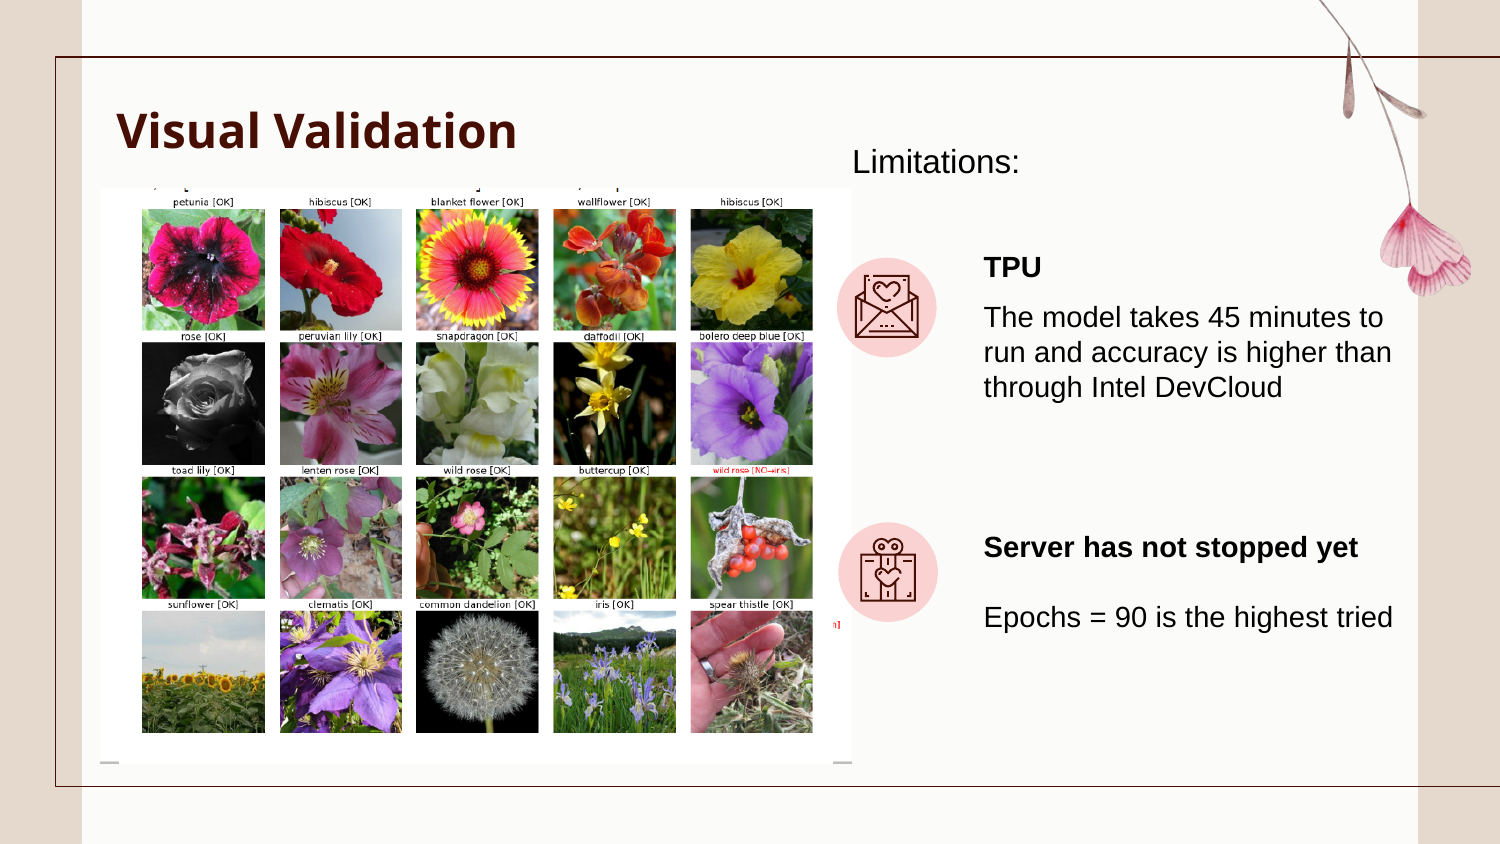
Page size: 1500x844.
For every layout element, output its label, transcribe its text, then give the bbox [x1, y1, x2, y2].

text_box [856, 522, 938, 622]
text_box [854, 274, 919, 339]
title Visual Validation [101, 85, 777, 180]
text_box TPU [968, 234, 1438, 283]
text_box The model takes 45 minutes to run and accuracy is higher than through Intel DevCloud [968, 283, 1438, 422]
picture [100, 187, 852, 764]
text_box Server has not stopped yet [968, 514, 1438, 578]
text_box Limitations: [836, 132, 1260, 188]
picture [1293, 0, 1474, 294]
text_box [856, 257, 937, 358]
text_box Epochs = 90 is the highest tried [968, 583, 1438, 661]
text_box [859, 537, 917, 602]
